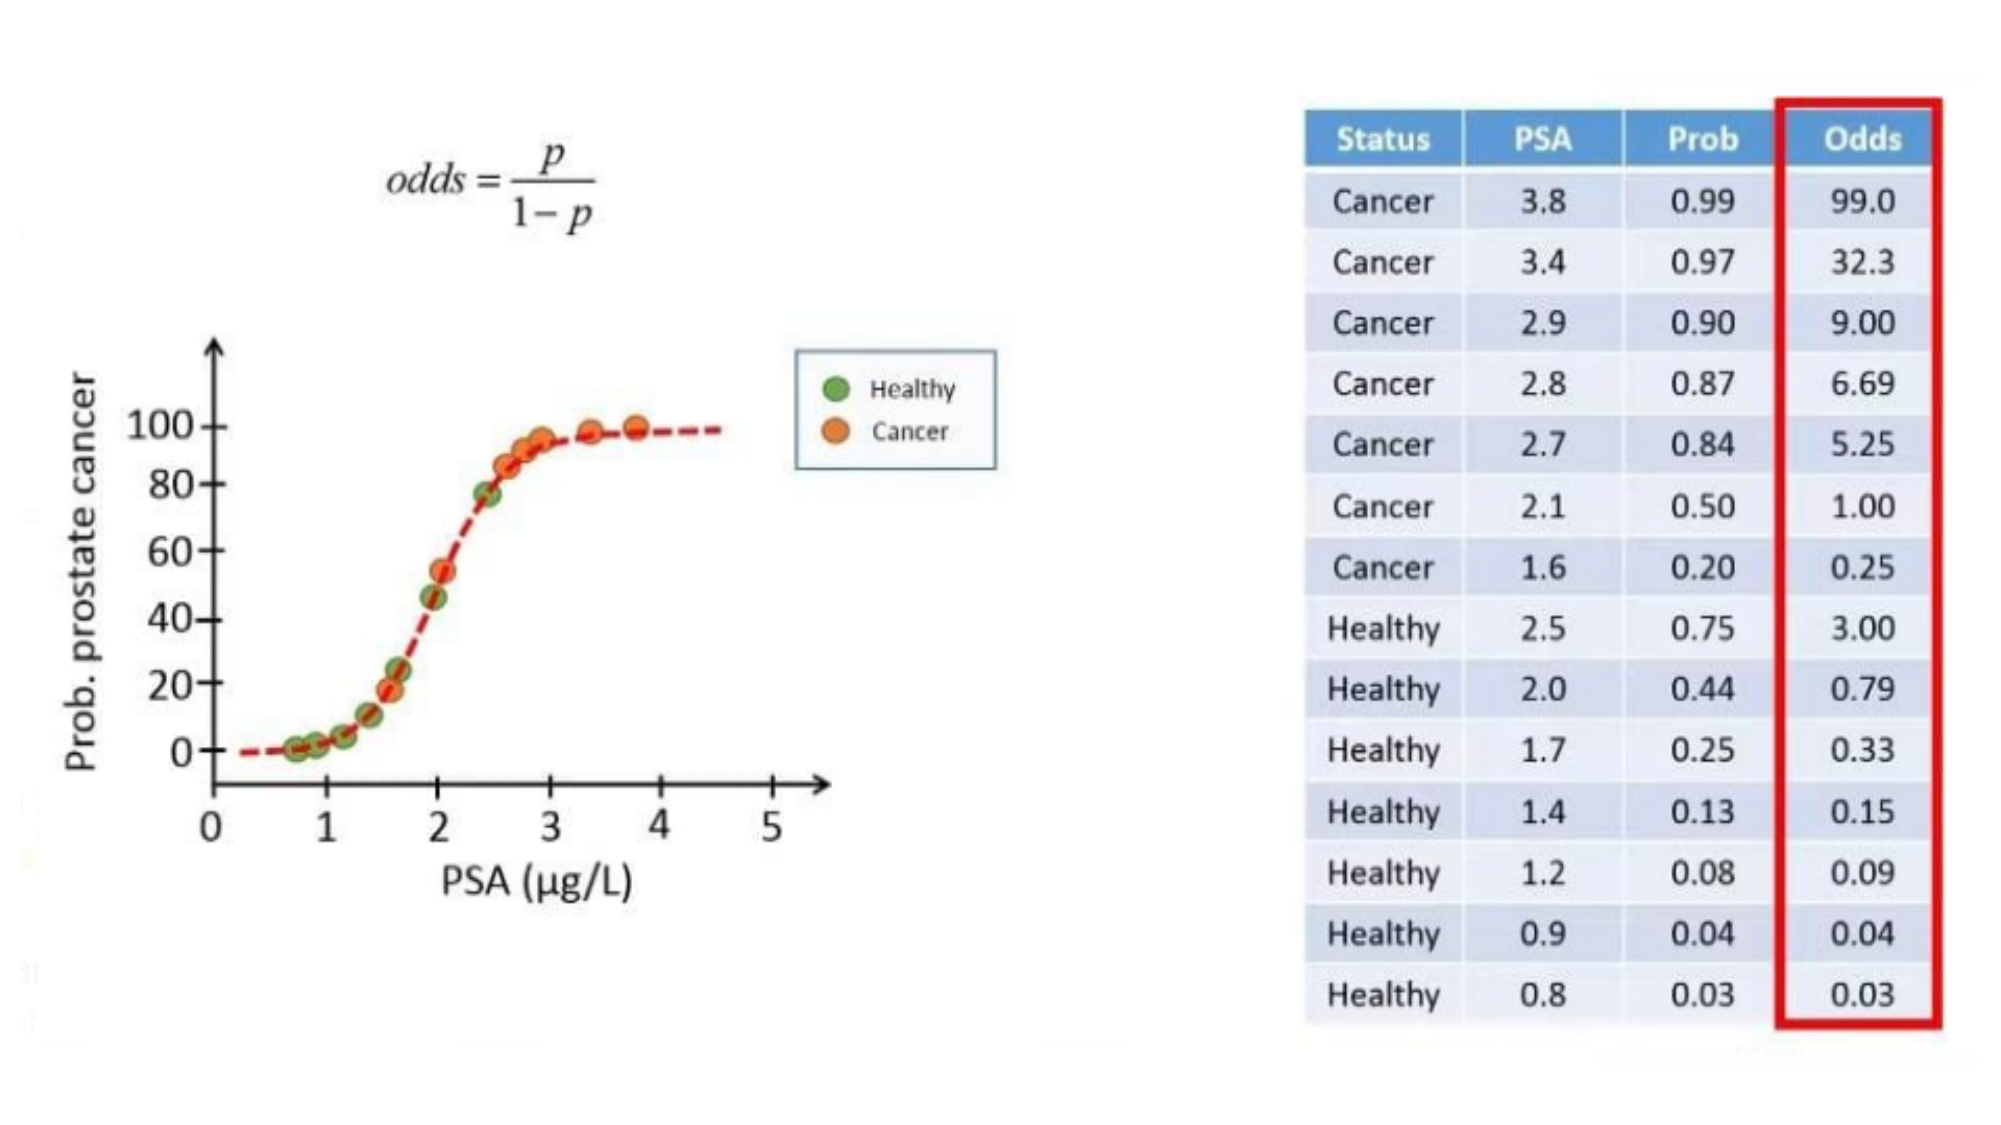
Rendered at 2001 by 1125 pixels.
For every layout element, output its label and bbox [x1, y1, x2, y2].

picture [21, 59, 1979, 1066]
